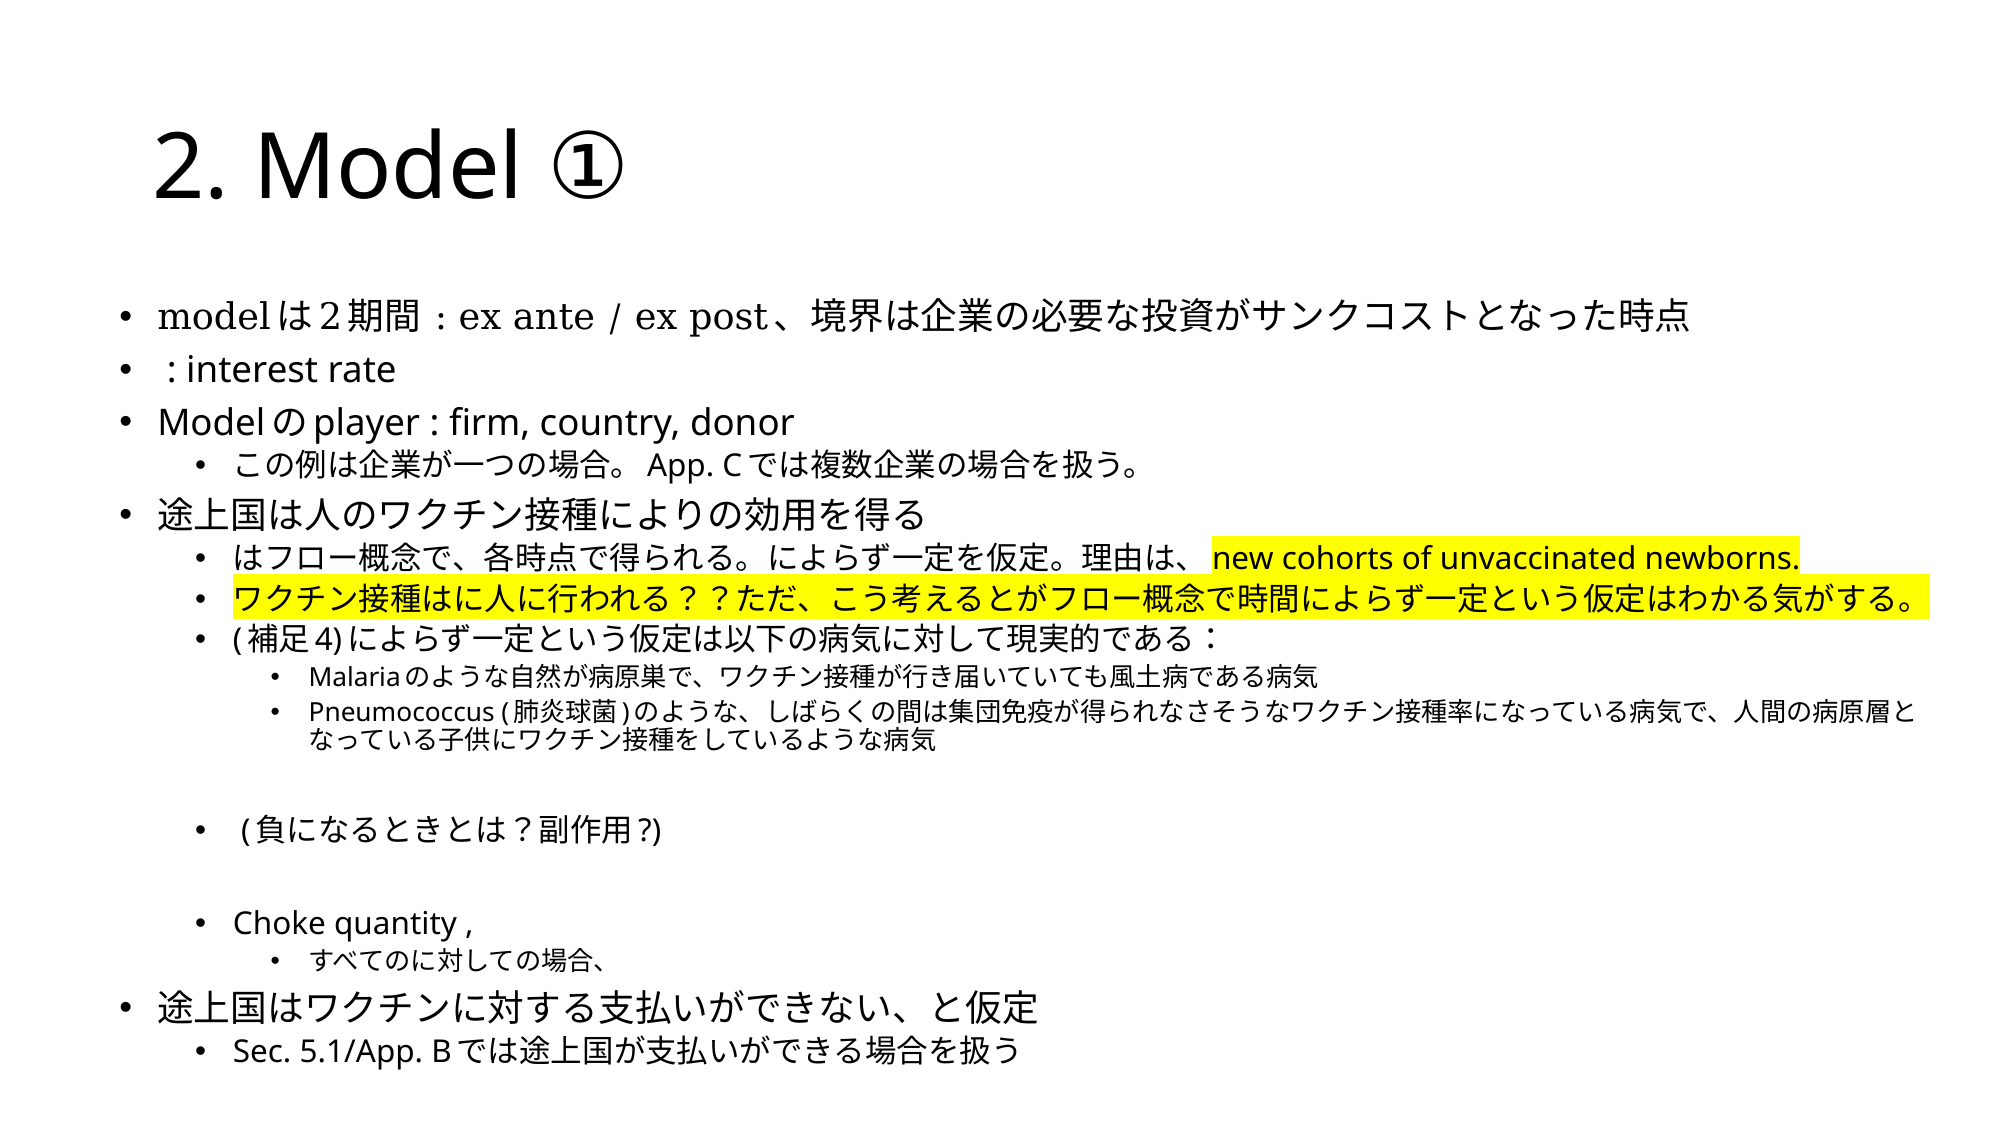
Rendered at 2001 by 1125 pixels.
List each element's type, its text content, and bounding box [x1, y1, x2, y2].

title 2. Model ① [137, 59, 1863, 278]
